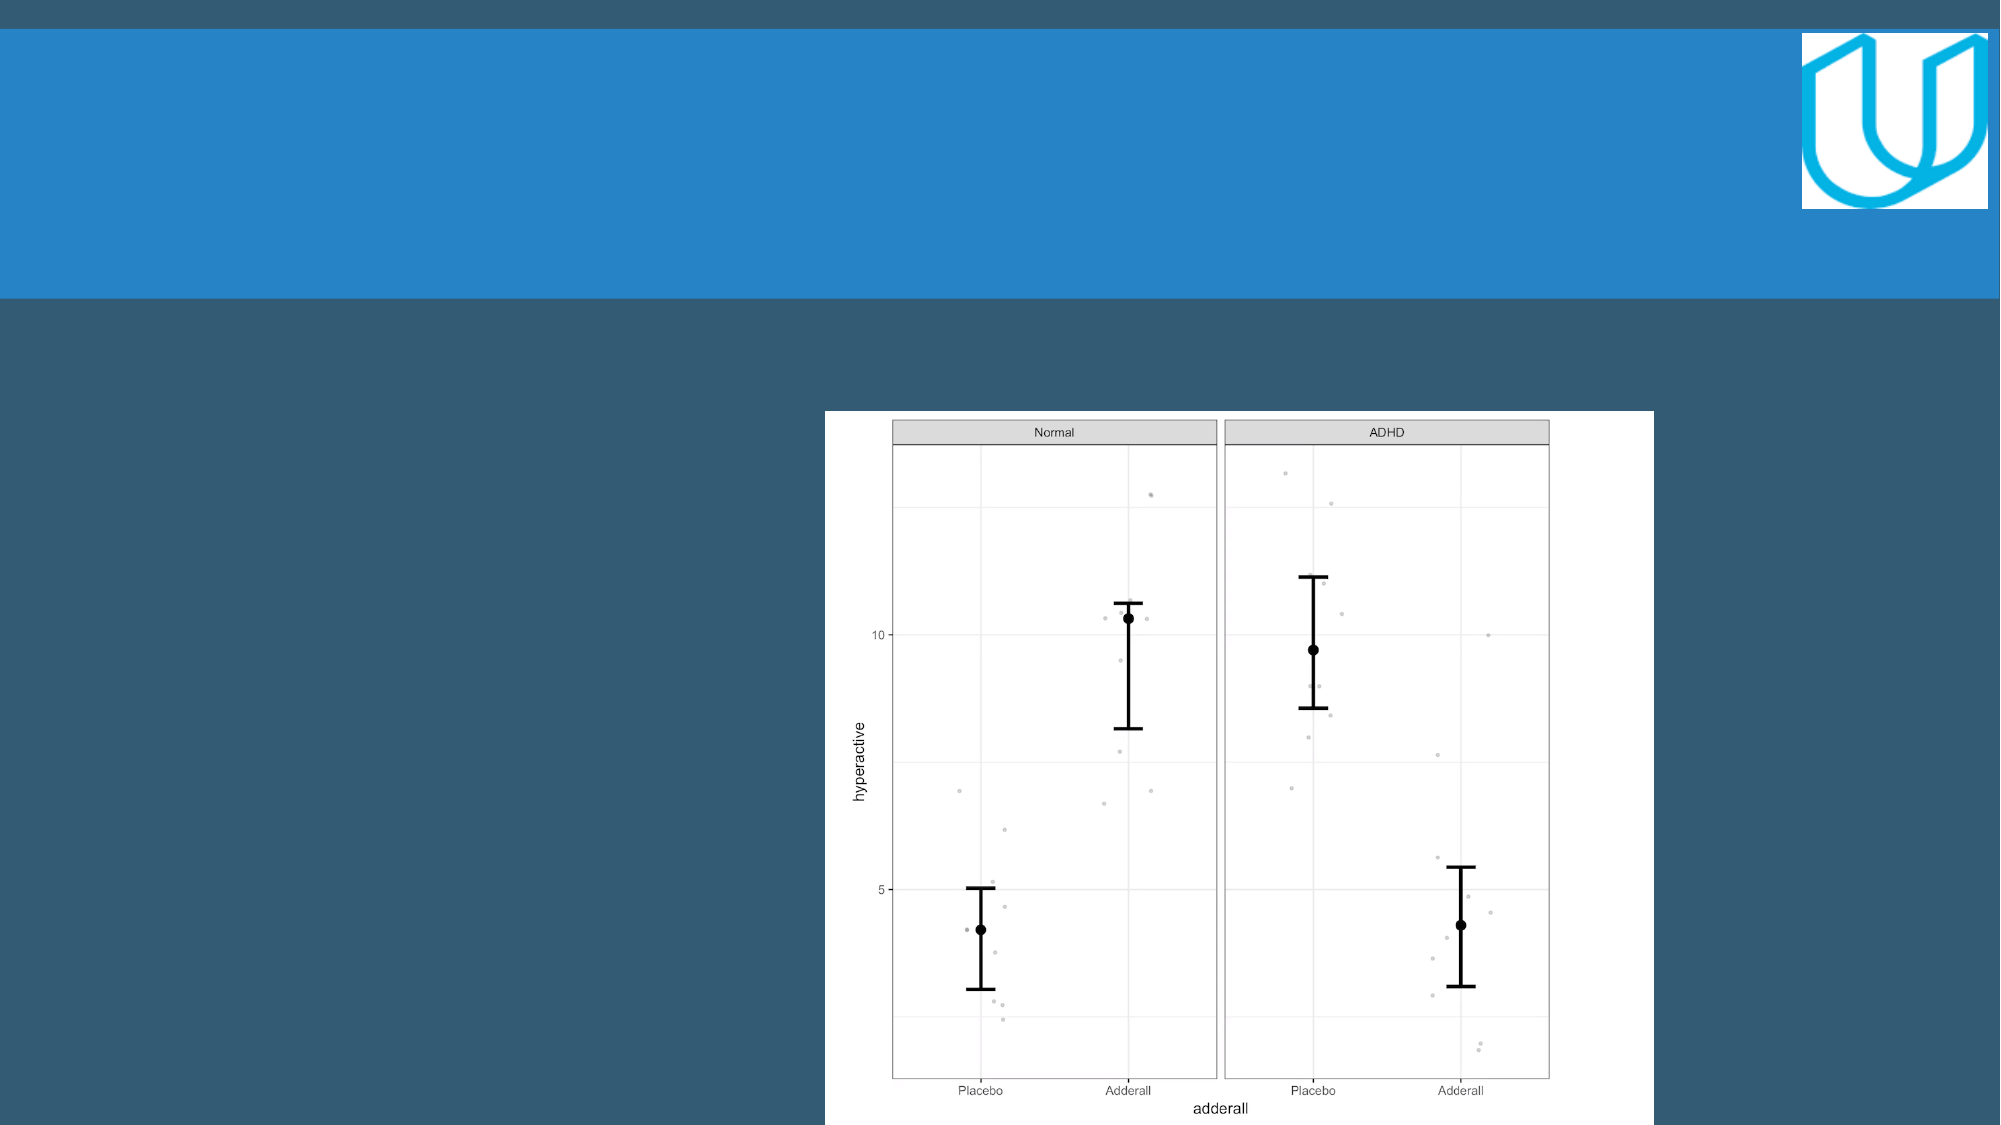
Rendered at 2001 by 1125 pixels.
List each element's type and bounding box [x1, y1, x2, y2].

picture [1816, 47, 1911, 197]
picture [1876, 124, 1988, 209]
picture [1802, 33, 1988, 167]
picture [1802, 149, 1866, 209]
picture [824, 411, 1654, 1125]
picture [1932, 48, 1973, 166]
